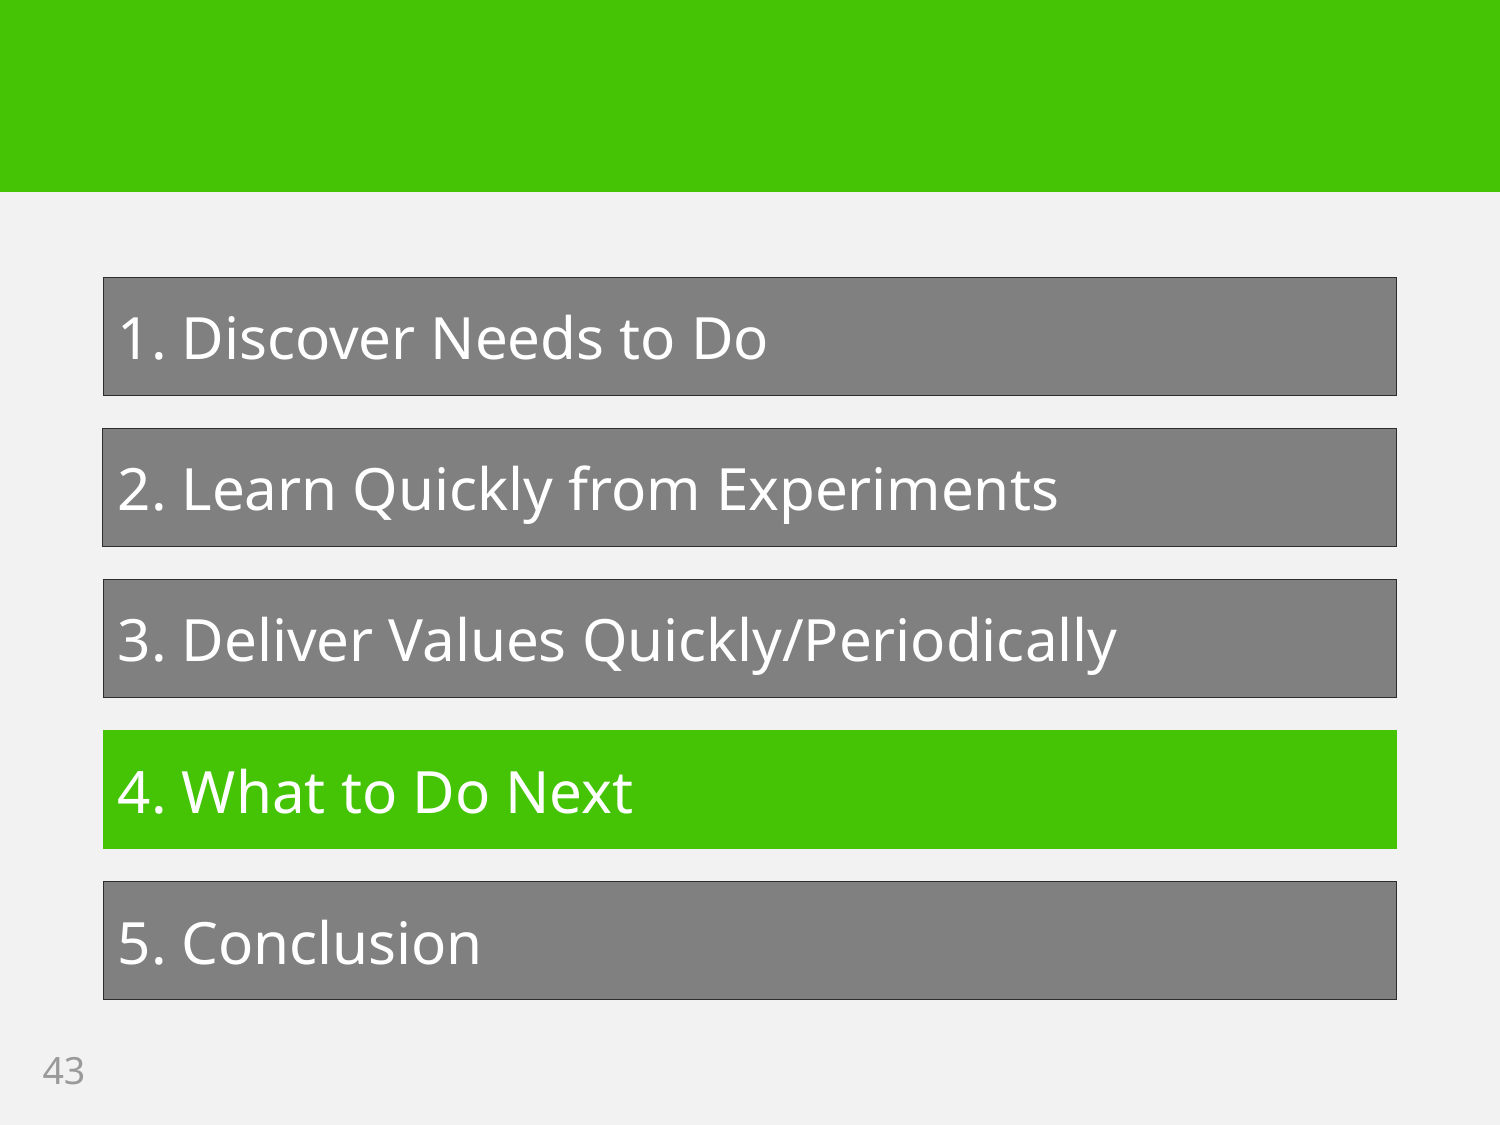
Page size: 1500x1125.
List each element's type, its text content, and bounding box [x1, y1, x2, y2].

text_box 3. Deliver Values Quickly/Periodically [103, 579, 1397, 698]
text_box 2. Learn Quickly from Experiments [102, 428, 1397, 547]
text_box 5. Conclusion [103, 881, 1397, 1000]
slide_number 43 [27, 1042, 146, 1102]
text_box 1. Discover Needs to Do [103, 277, 1397, 396]
text_box 4. What to Do Next [103, 730, 1397, 849]
